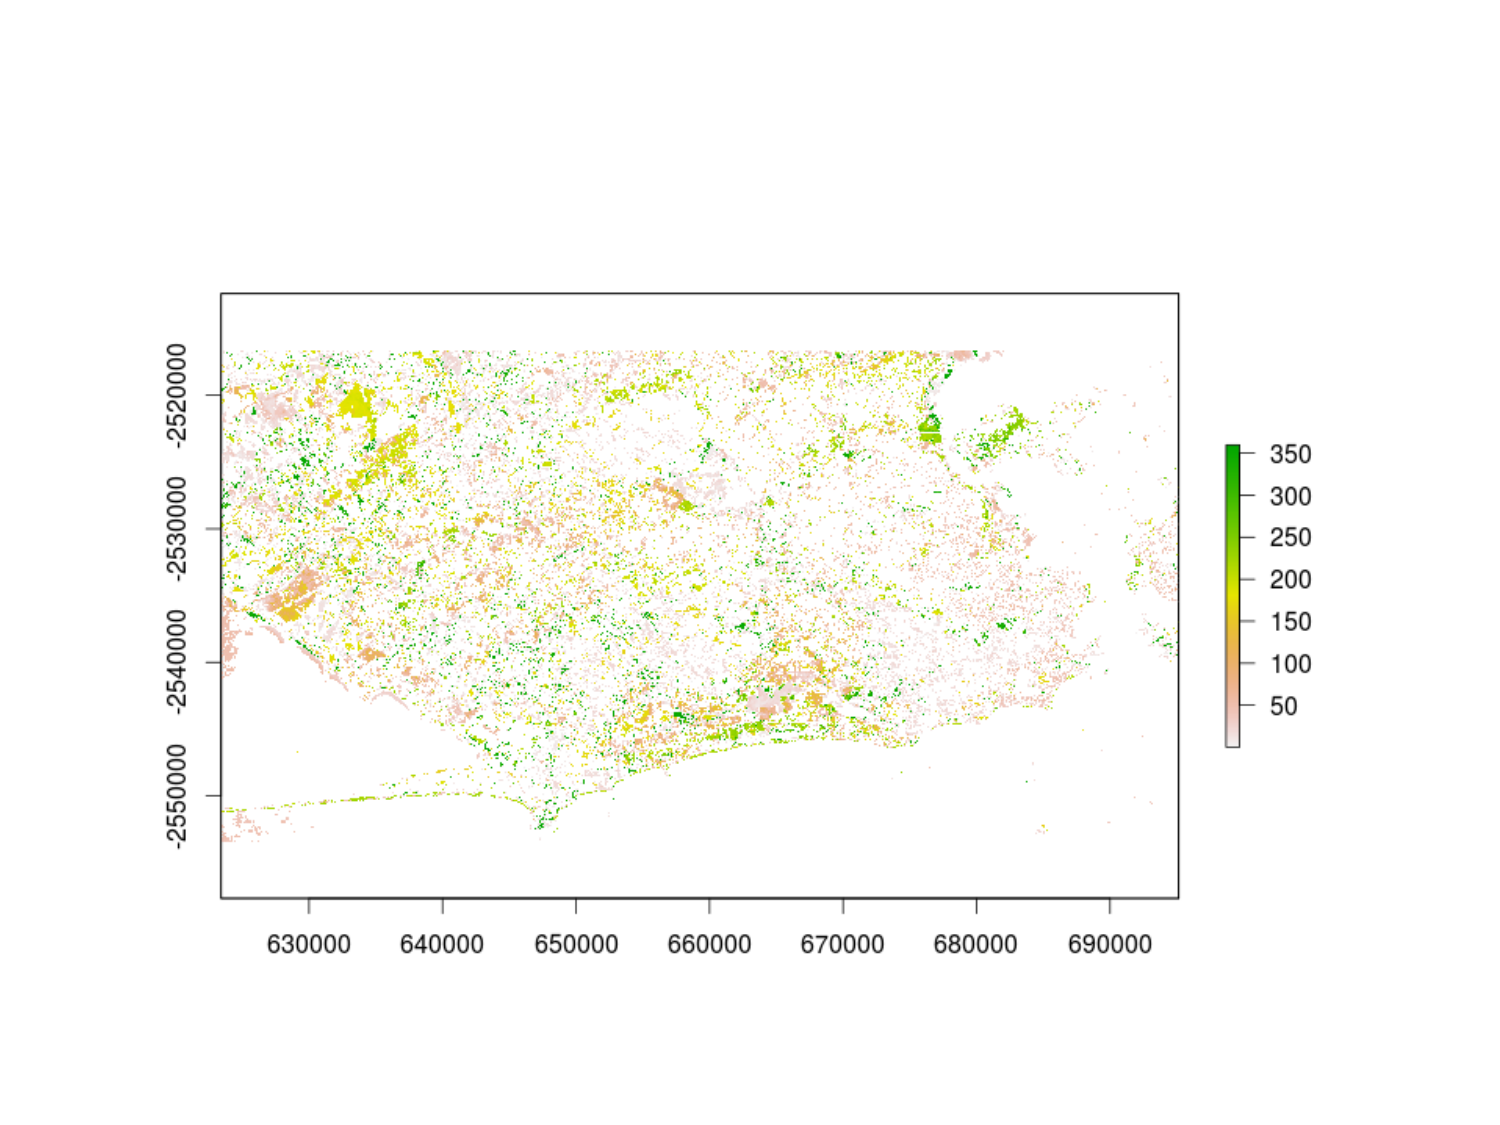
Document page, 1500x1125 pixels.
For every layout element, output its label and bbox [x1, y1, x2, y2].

picture [153, 249, 1347, 1016]
